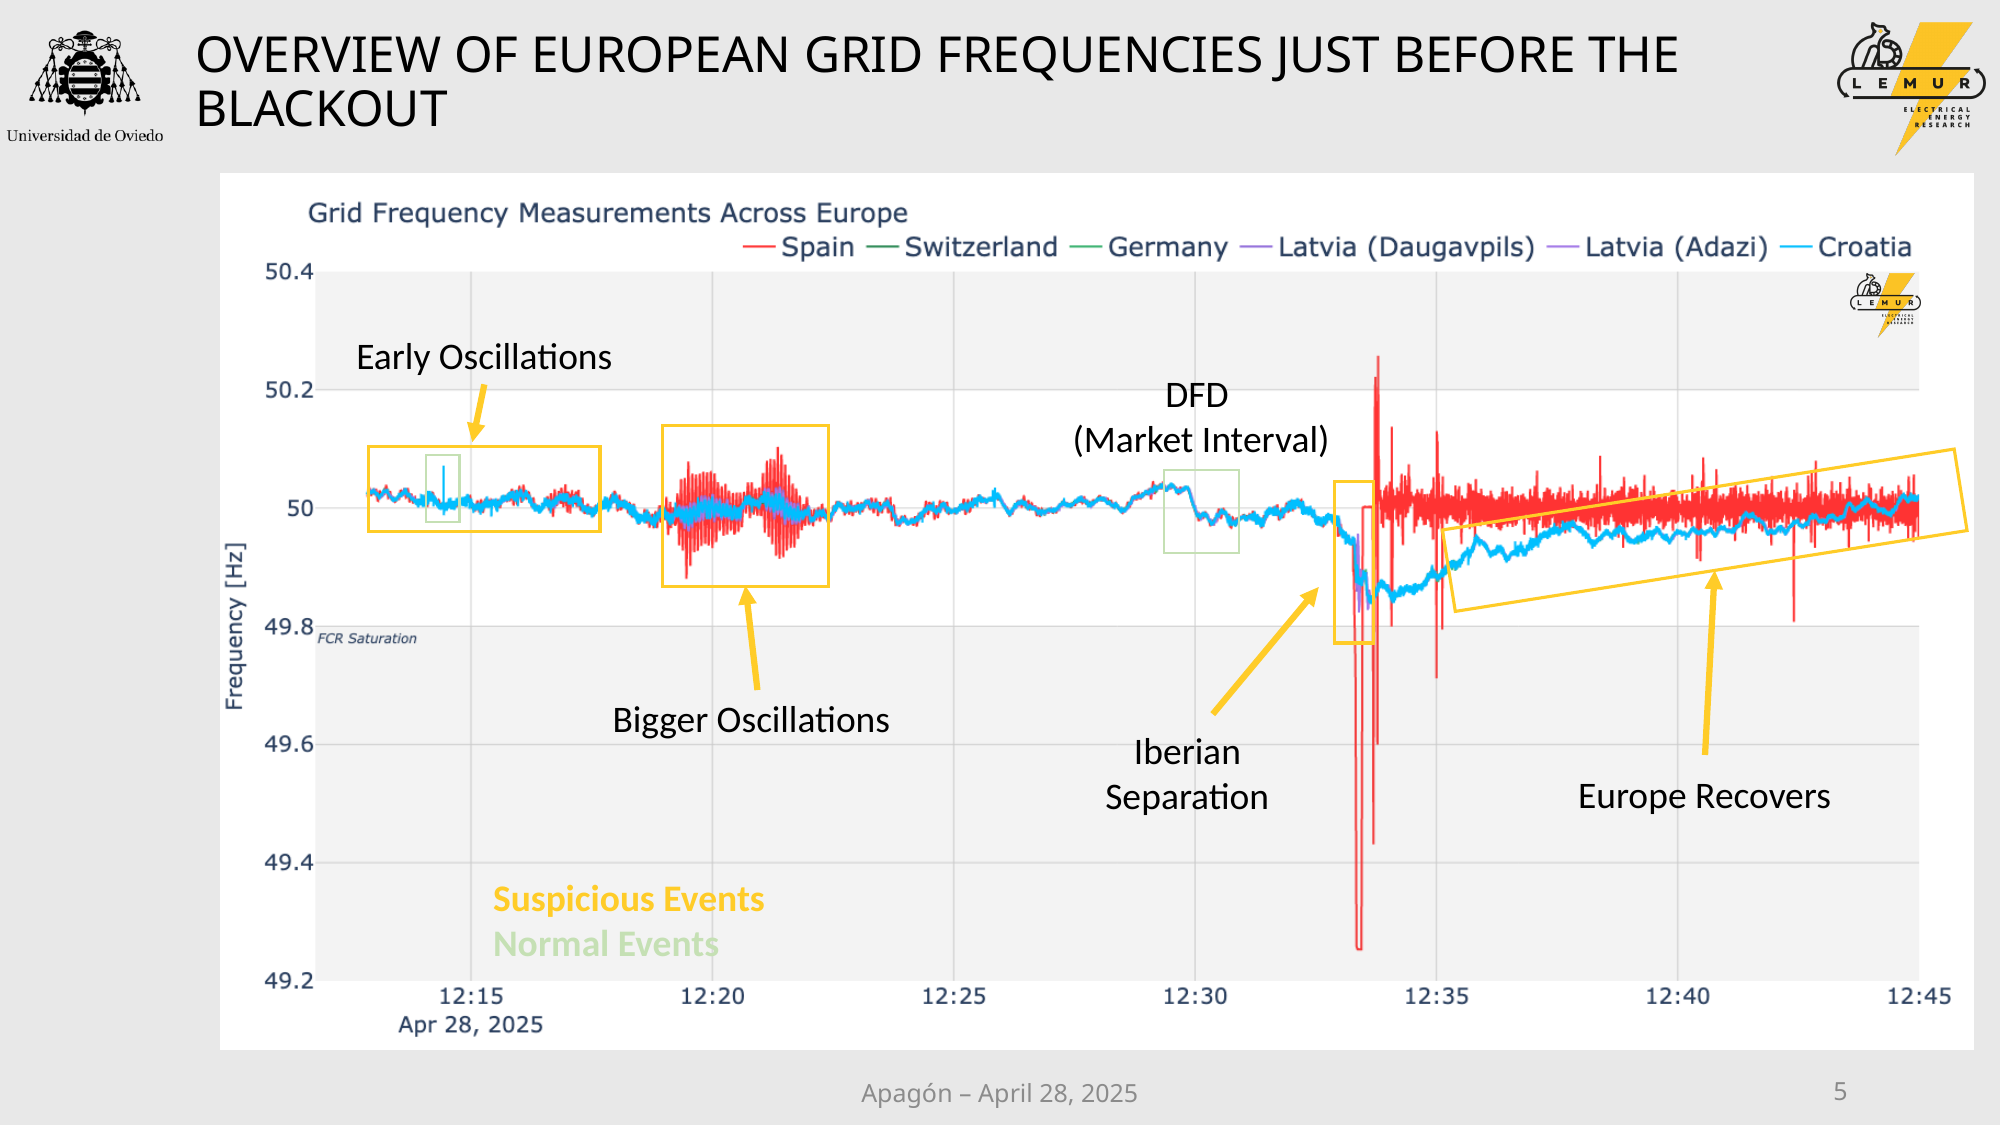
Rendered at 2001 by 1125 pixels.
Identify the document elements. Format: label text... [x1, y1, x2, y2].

footer Apagón – April 28, 2025 [662, 1070, 1338, 1115]
picture [0, 22, 169, 147]
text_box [745, 585, 758, 690]
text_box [472, 384, 485, 443]
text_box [1705, 570, 1715, 755]
picture [220, 173, 1974, 1050]
title Overview of European grid Frequencies just before the Blackout [180, 22, 1838, 145]
picture [1837, 22, 1986, 156]
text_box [1212, 586, 1319, 715]
slide_number 5 [1412, 1070, 1863, 1115]
